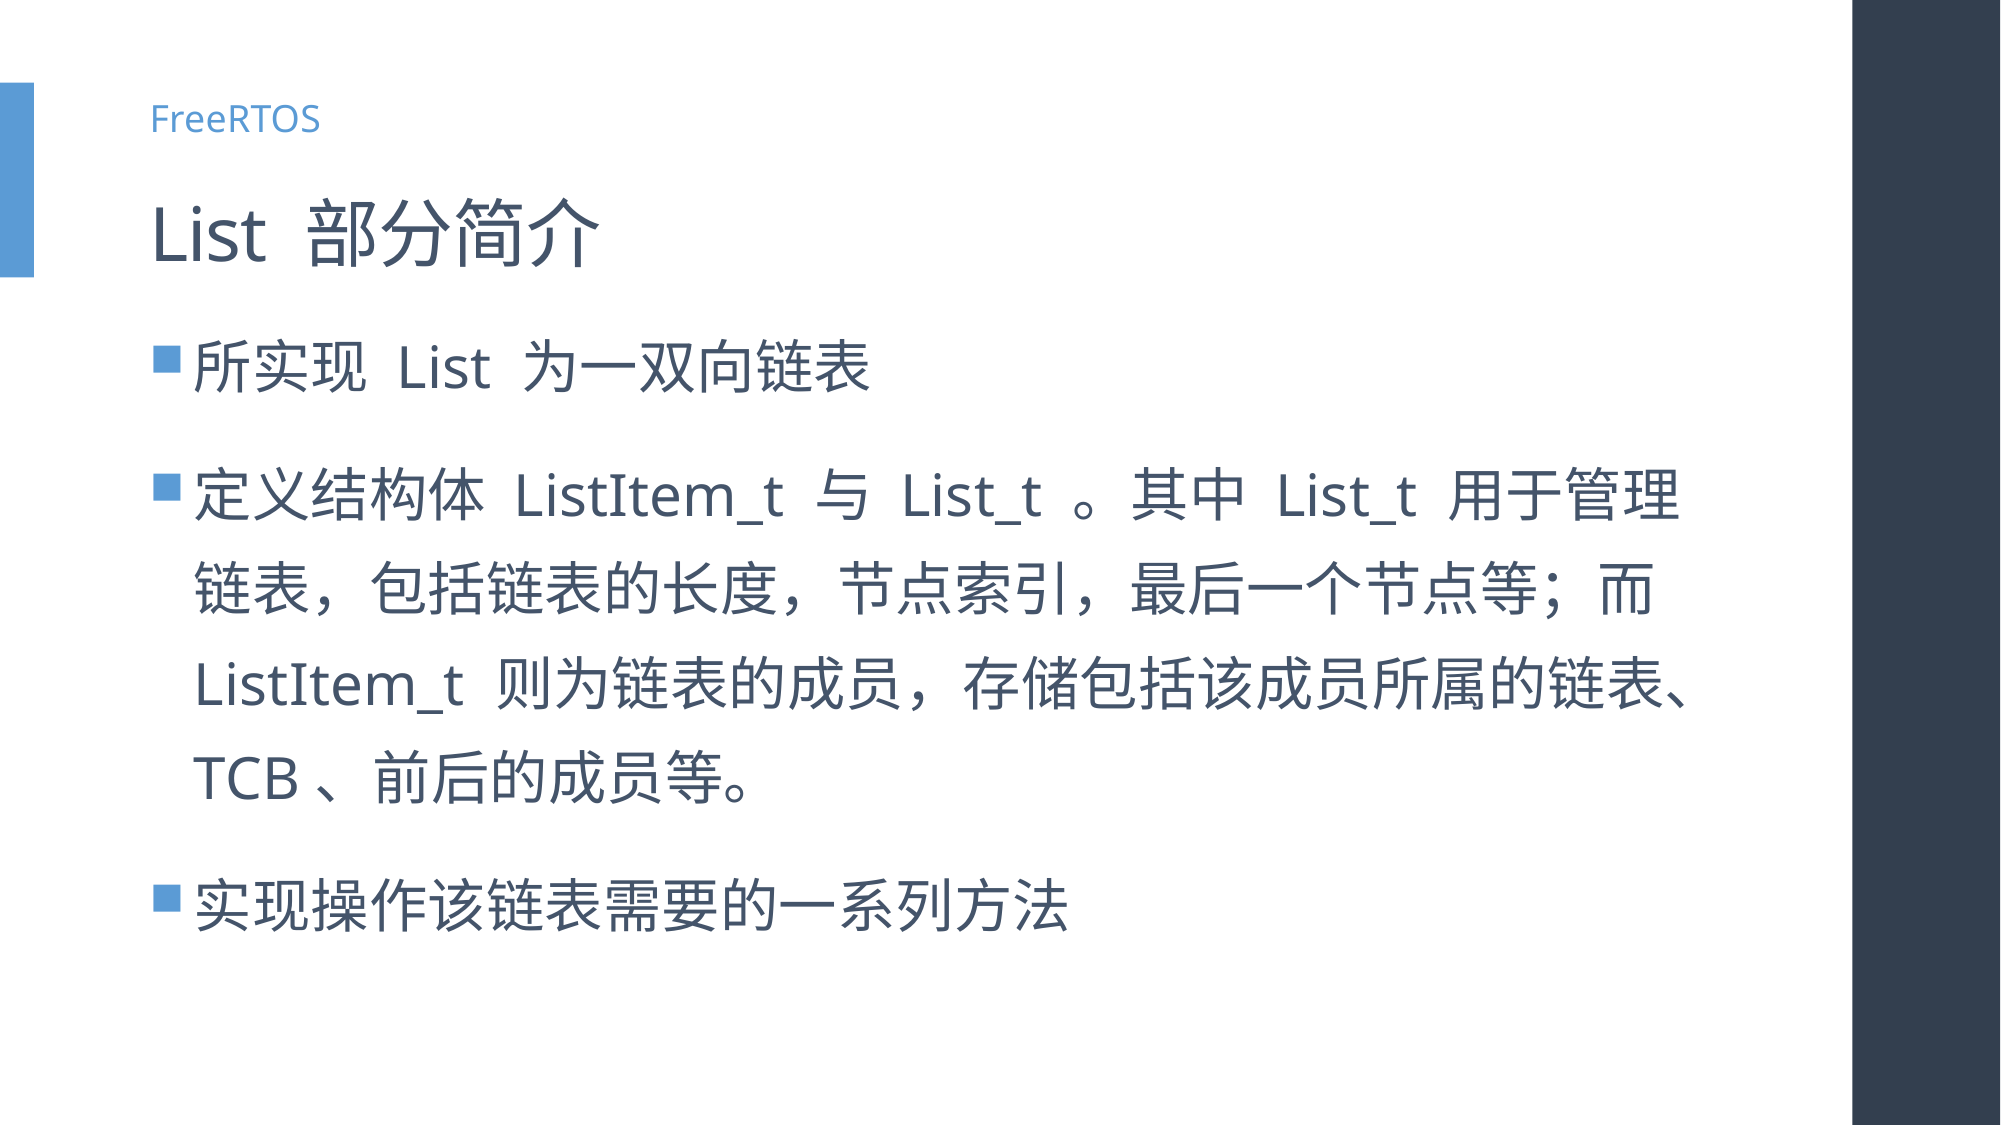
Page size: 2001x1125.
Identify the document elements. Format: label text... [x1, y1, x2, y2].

list 所实现 List 为一双向链表 定义结构体 ListItem_t 与 List_t 。其中 List_t 用于管理链表，包括链表的长度，节点索引，最后一个节点等；而 ListItem_t 则为链表的成员，存储包括该成员所属的链表、TCB、前后的成员等。 实现操作该链表需要的一系列方法 [134, 298, 1734, 1013]
title List 部分简介 [134, 162, 1734, 285]
list FreeRTOS [134, 82, 1734, 149]
slide_number [1852, 1012, 2000, 1110]
